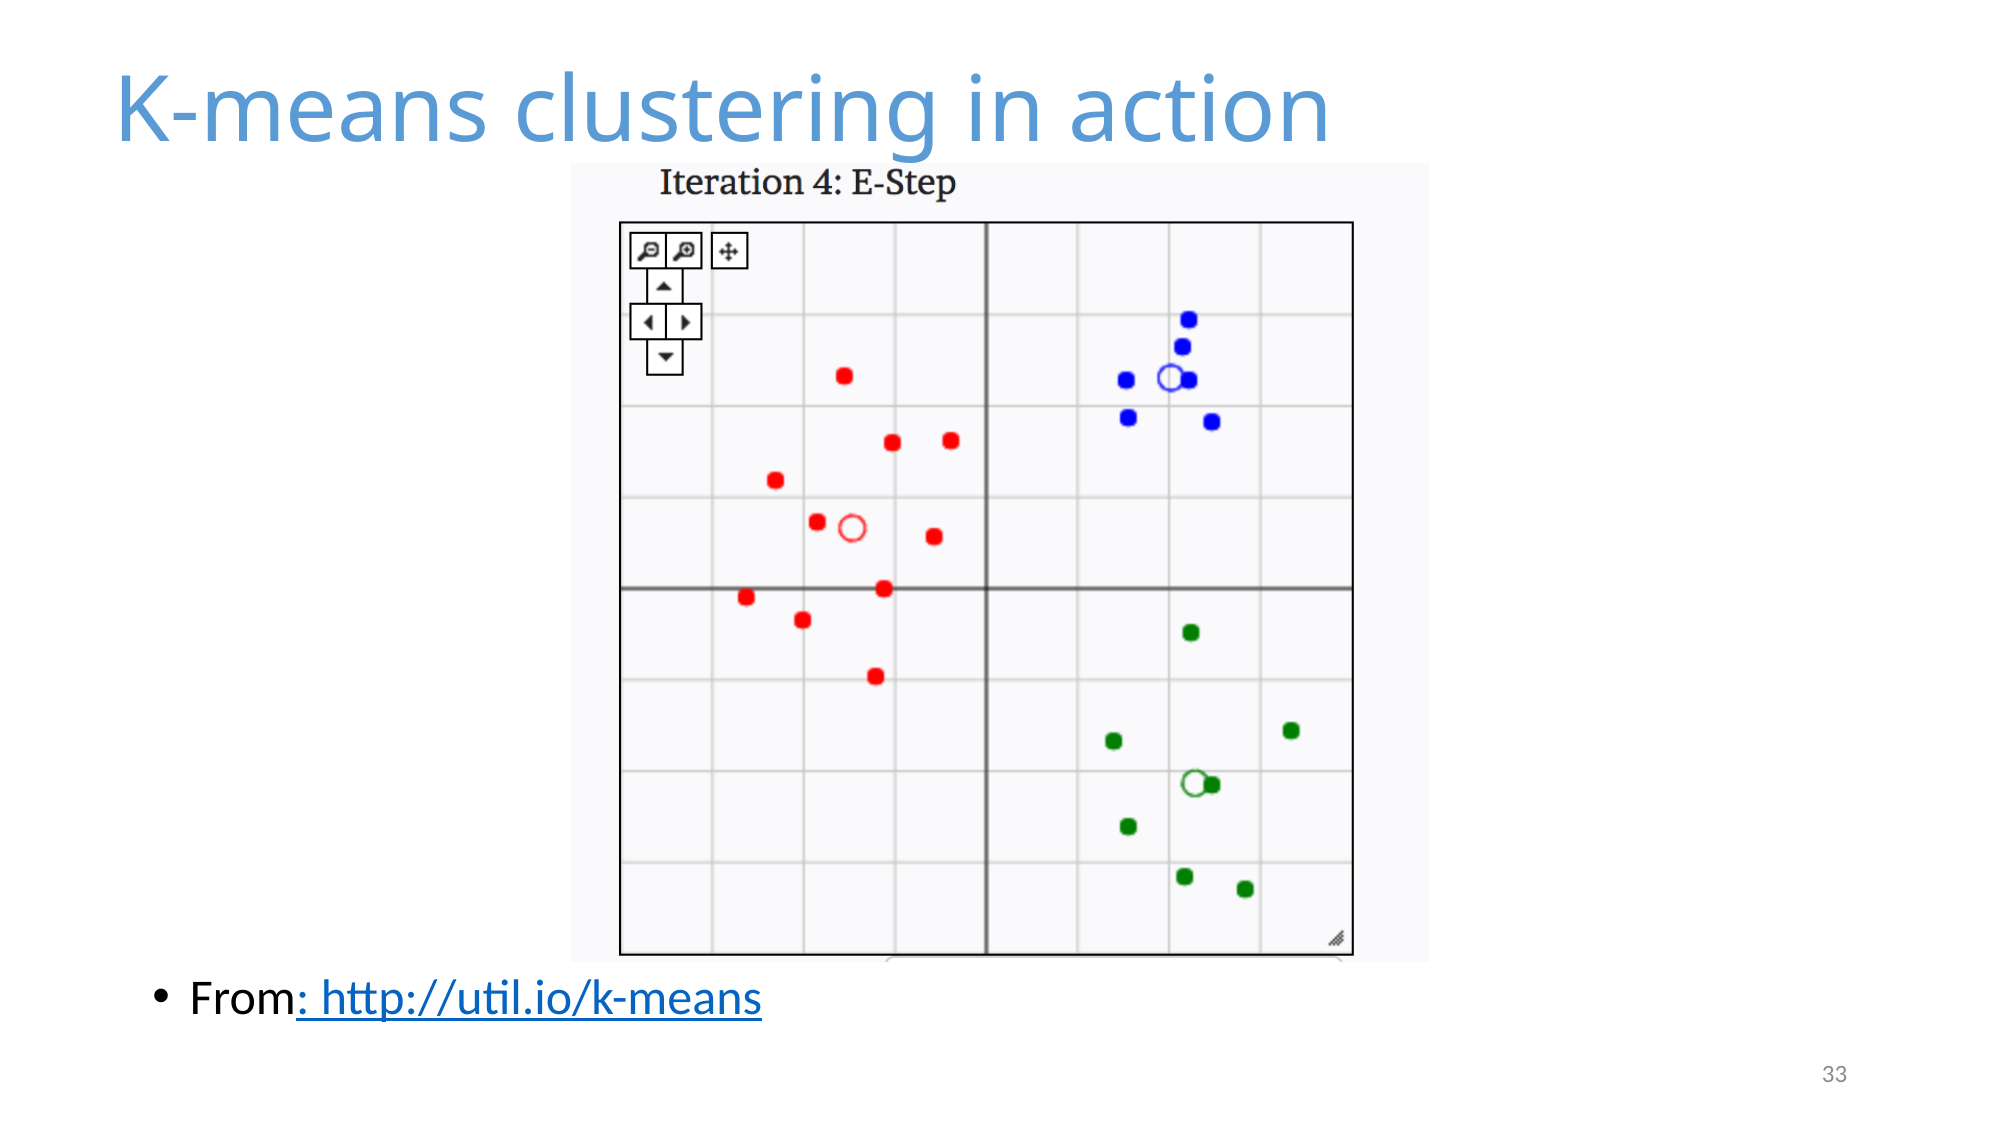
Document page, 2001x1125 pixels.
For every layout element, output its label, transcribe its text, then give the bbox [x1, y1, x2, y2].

picture [571, 163, 1429, 962]
slide_number 33 [1412, 1042, 1863, 1103]
text_box K-means clustering in action [98, 19, 1599, 205]
list From: http://util.io/k-means [137, 963, 1163, 1043]
